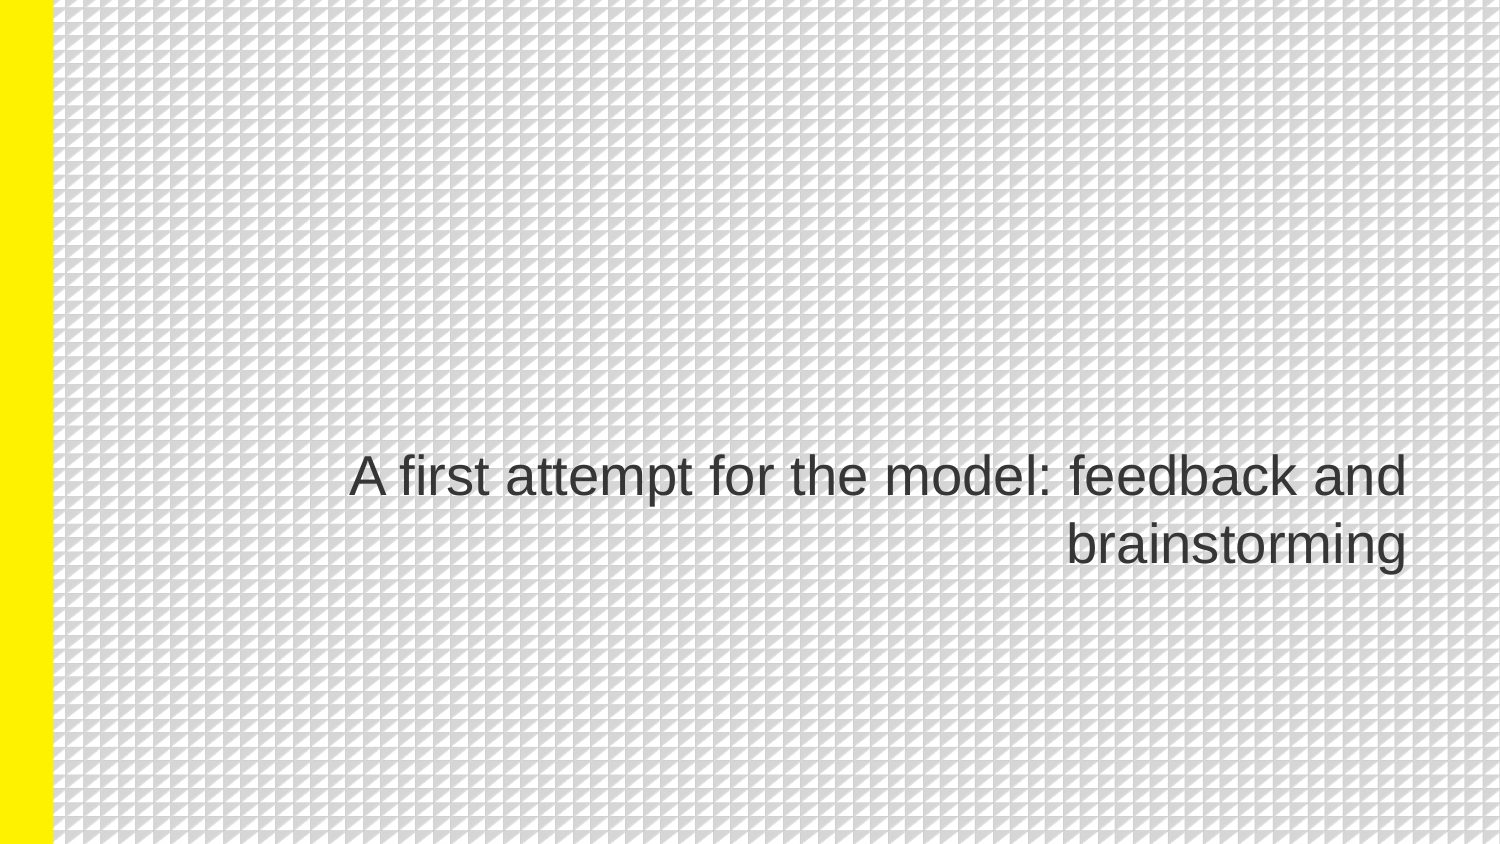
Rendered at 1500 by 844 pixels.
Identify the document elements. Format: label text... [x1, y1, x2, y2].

picture [54, 0, 1500, 844]
text_box [0, 0, 54, 844]
title A first attempt for the model: feedback and brainstorming [147, 246, 1423, 591]
